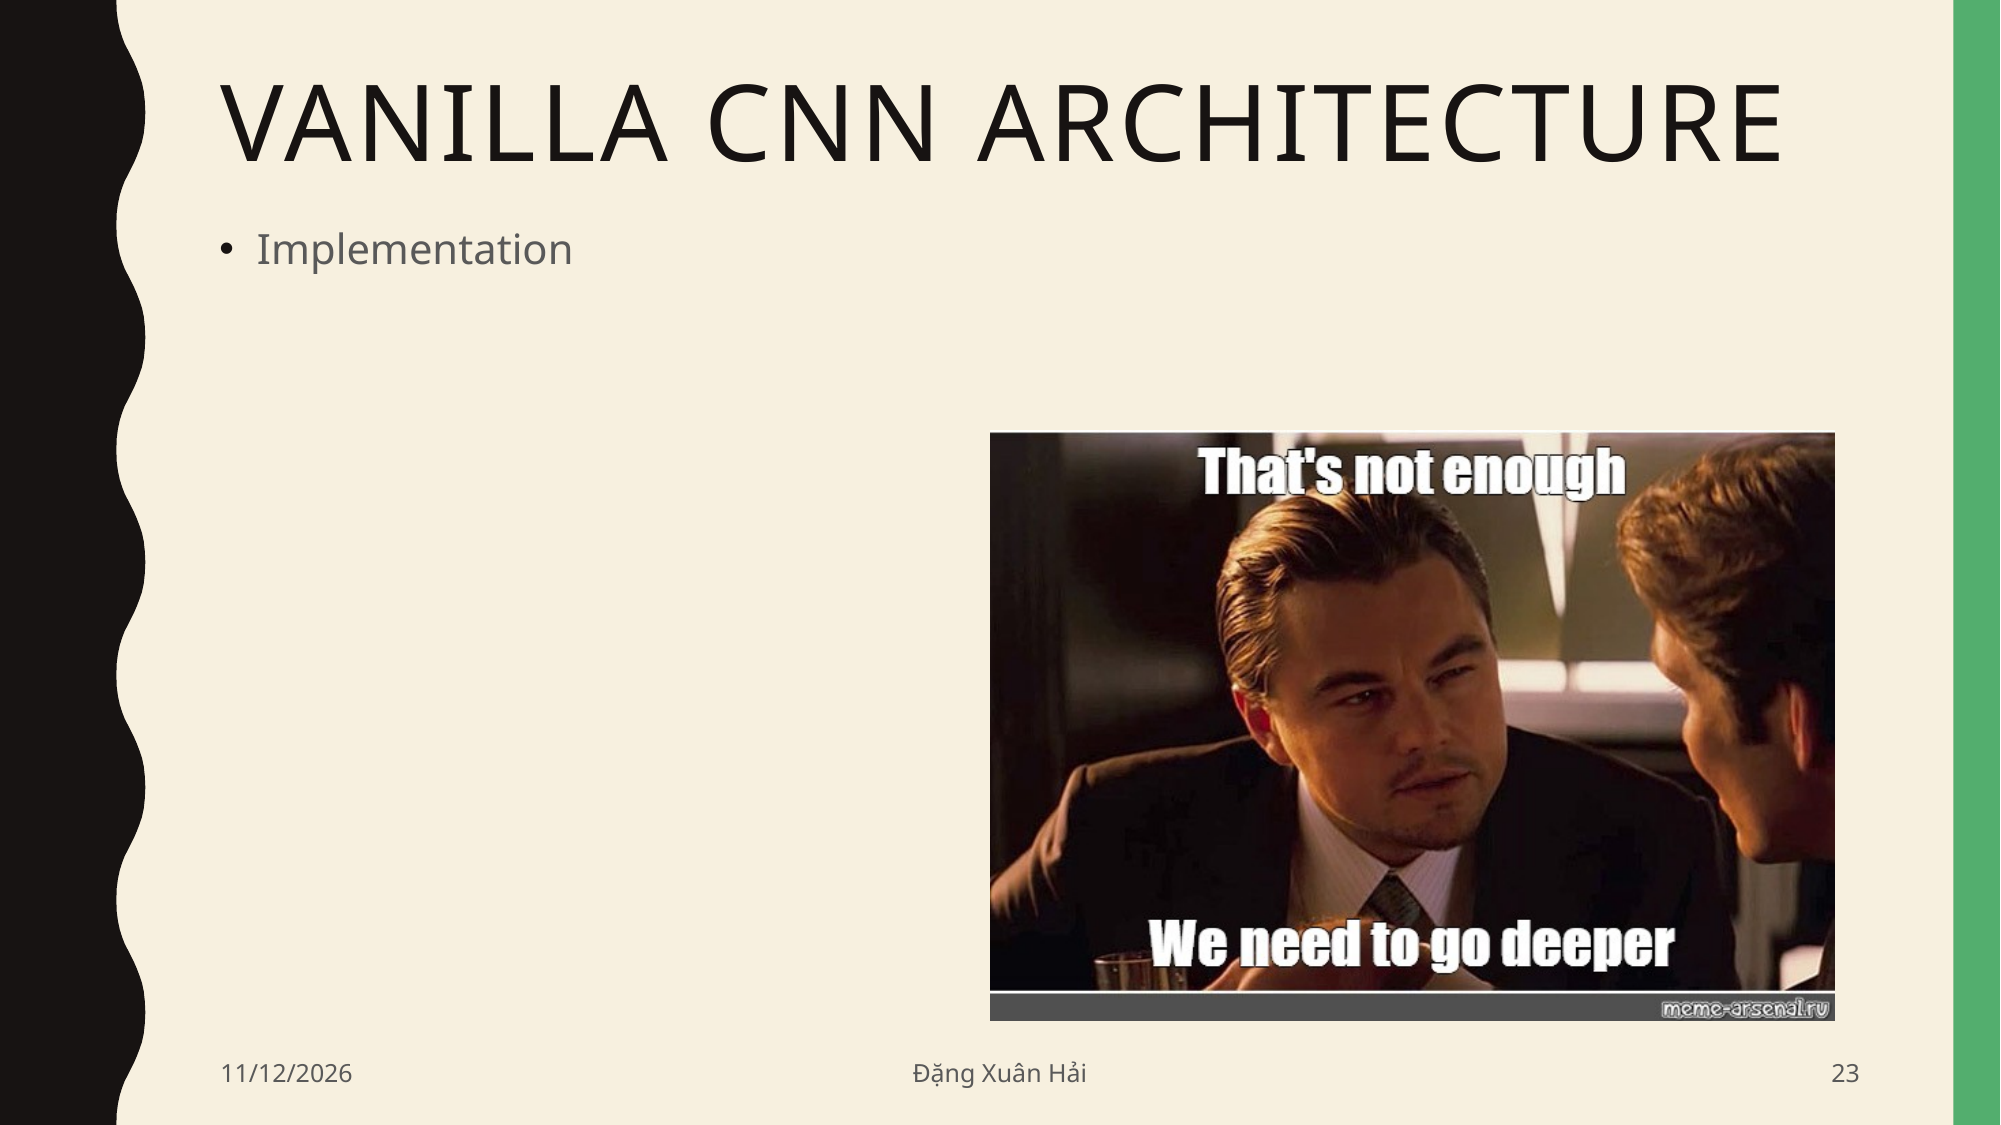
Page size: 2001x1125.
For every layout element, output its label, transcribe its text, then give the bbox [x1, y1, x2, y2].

list Implementation [204, 210, 1000, 523]
slide_number 23 [1412, 1045, 1875, 1103]
title Vanilla cnn architecture [205, 62, 1875, 240]
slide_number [205, 1045, 588, 1103]
picture [990, 430, 1835, 1021]
footer Đặng Xuân Hải [662, 1045, 1338, 1103]
